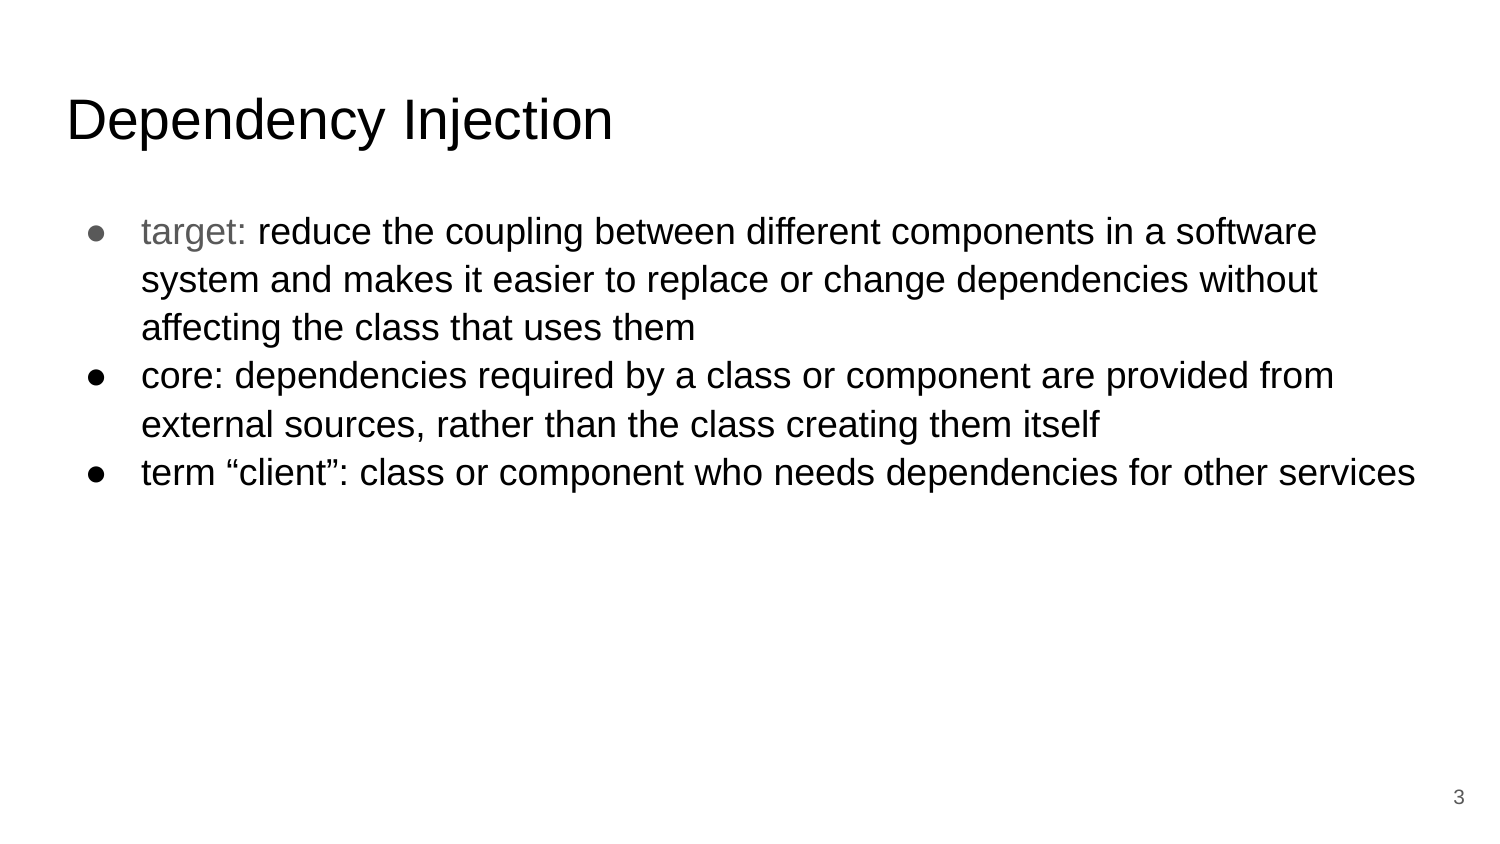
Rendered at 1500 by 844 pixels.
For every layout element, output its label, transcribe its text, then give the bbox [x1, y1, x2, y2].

slide_number ‹#› [1389, 764, 1480, 830]
list target: reduce the coupling between different components in a software system and makes it easier to replace or change dependencies without affecting the class that uses them core: dependencies required by a class or component are provided from external sources, rather than the class creating them itself term “client”: class or component who needs dependencies for other services [51, 189, 1449, 750]
title Dependency Injection [51, 72, 1449, 167]
